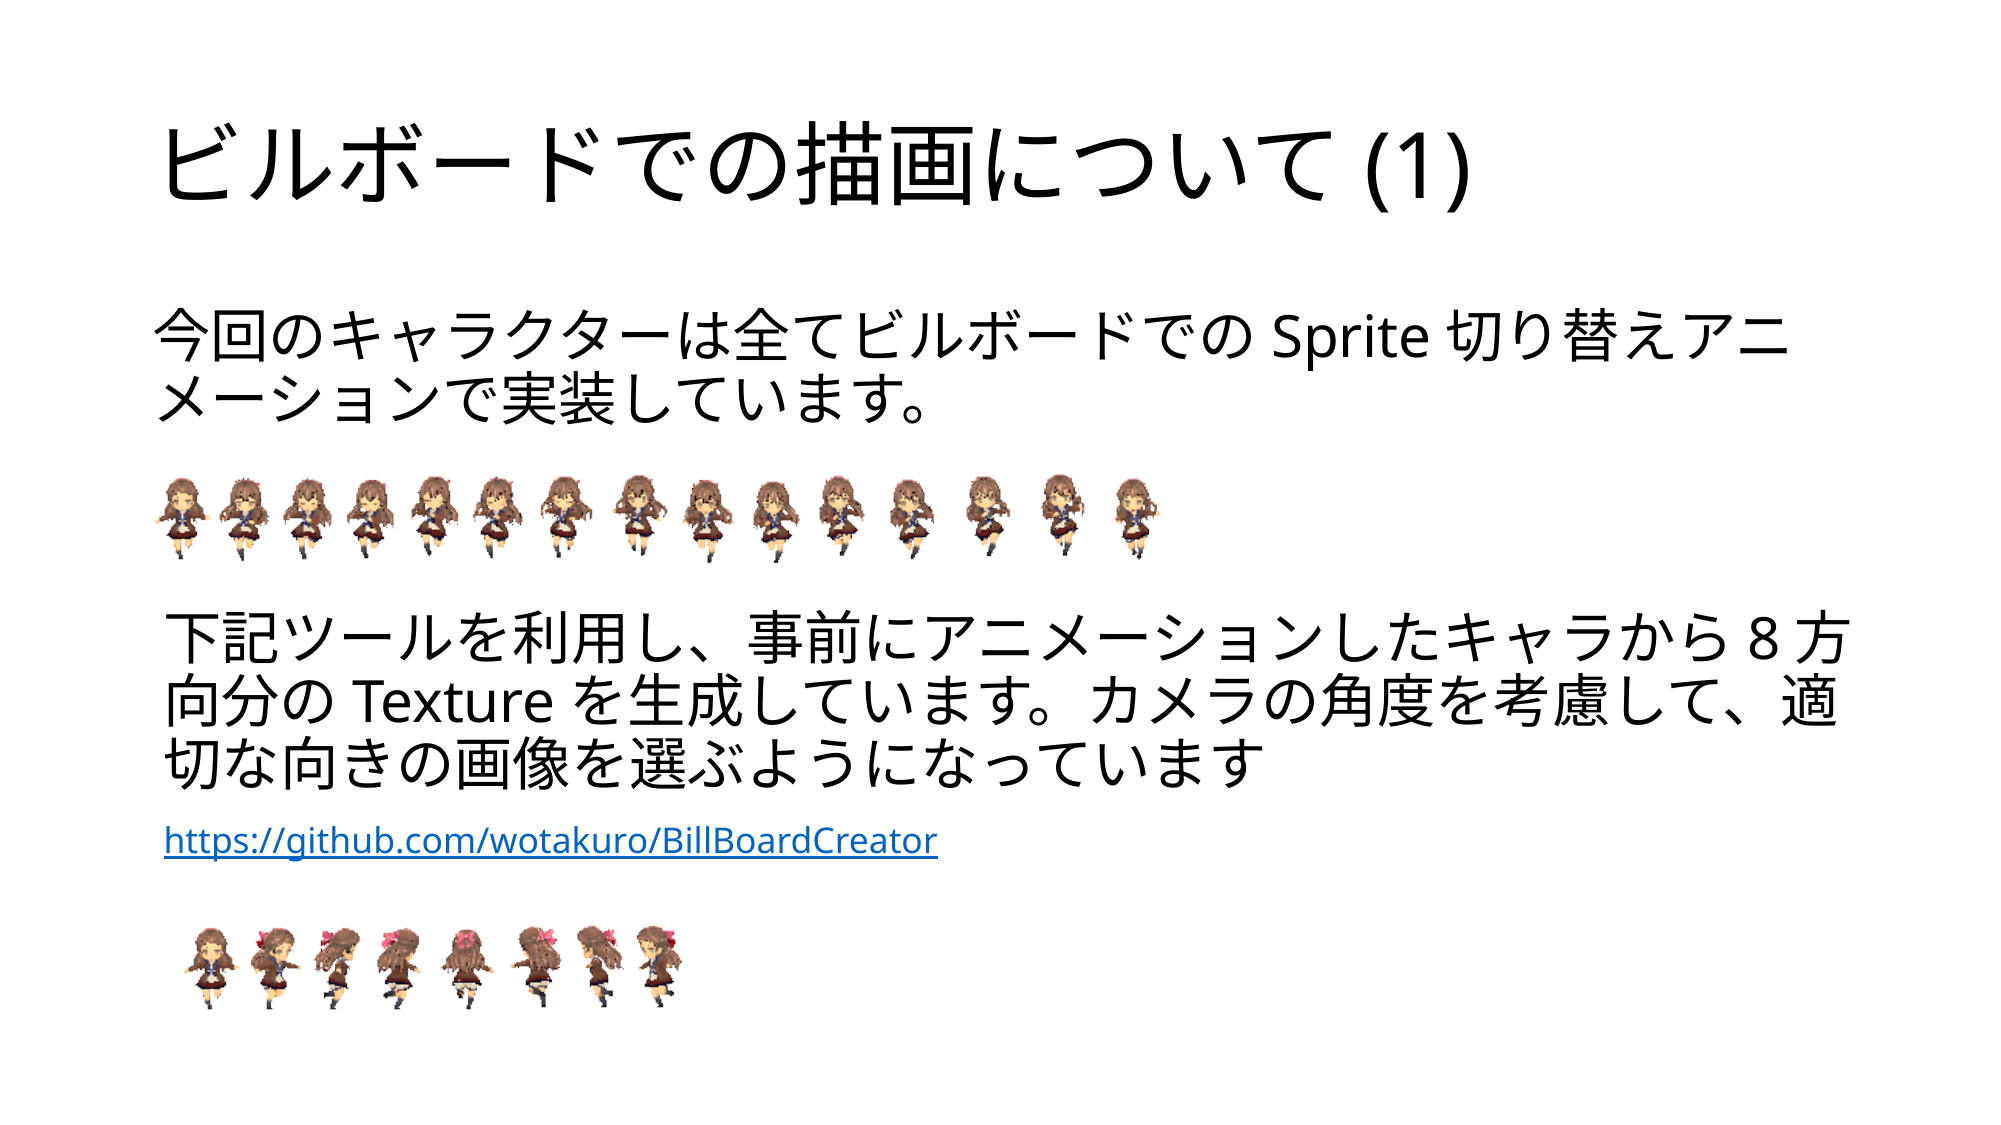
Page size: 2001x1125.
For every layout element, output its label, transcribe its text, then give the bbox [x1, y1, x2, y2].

text_box 下記ツールを利用し、事前にアニメーションしたキャラから8方向分のTextureを生成しています。カメラの角度を考慮して、適切な向きの画像を選ぶようになっています https://github.com/wotakuro/BillBoardCreator [148, 601, 1874, 883]
picture [137, 882, 737, 1035]
list 今回のキャラクターは全てビルボードでのSprite切り替えアニメーションで実装しています。 [137, 299, 1863, 488]
title ビルボードでの描画について(1) [137, 59, 1863, 278]
picture [108, 432, 1211, 588]
